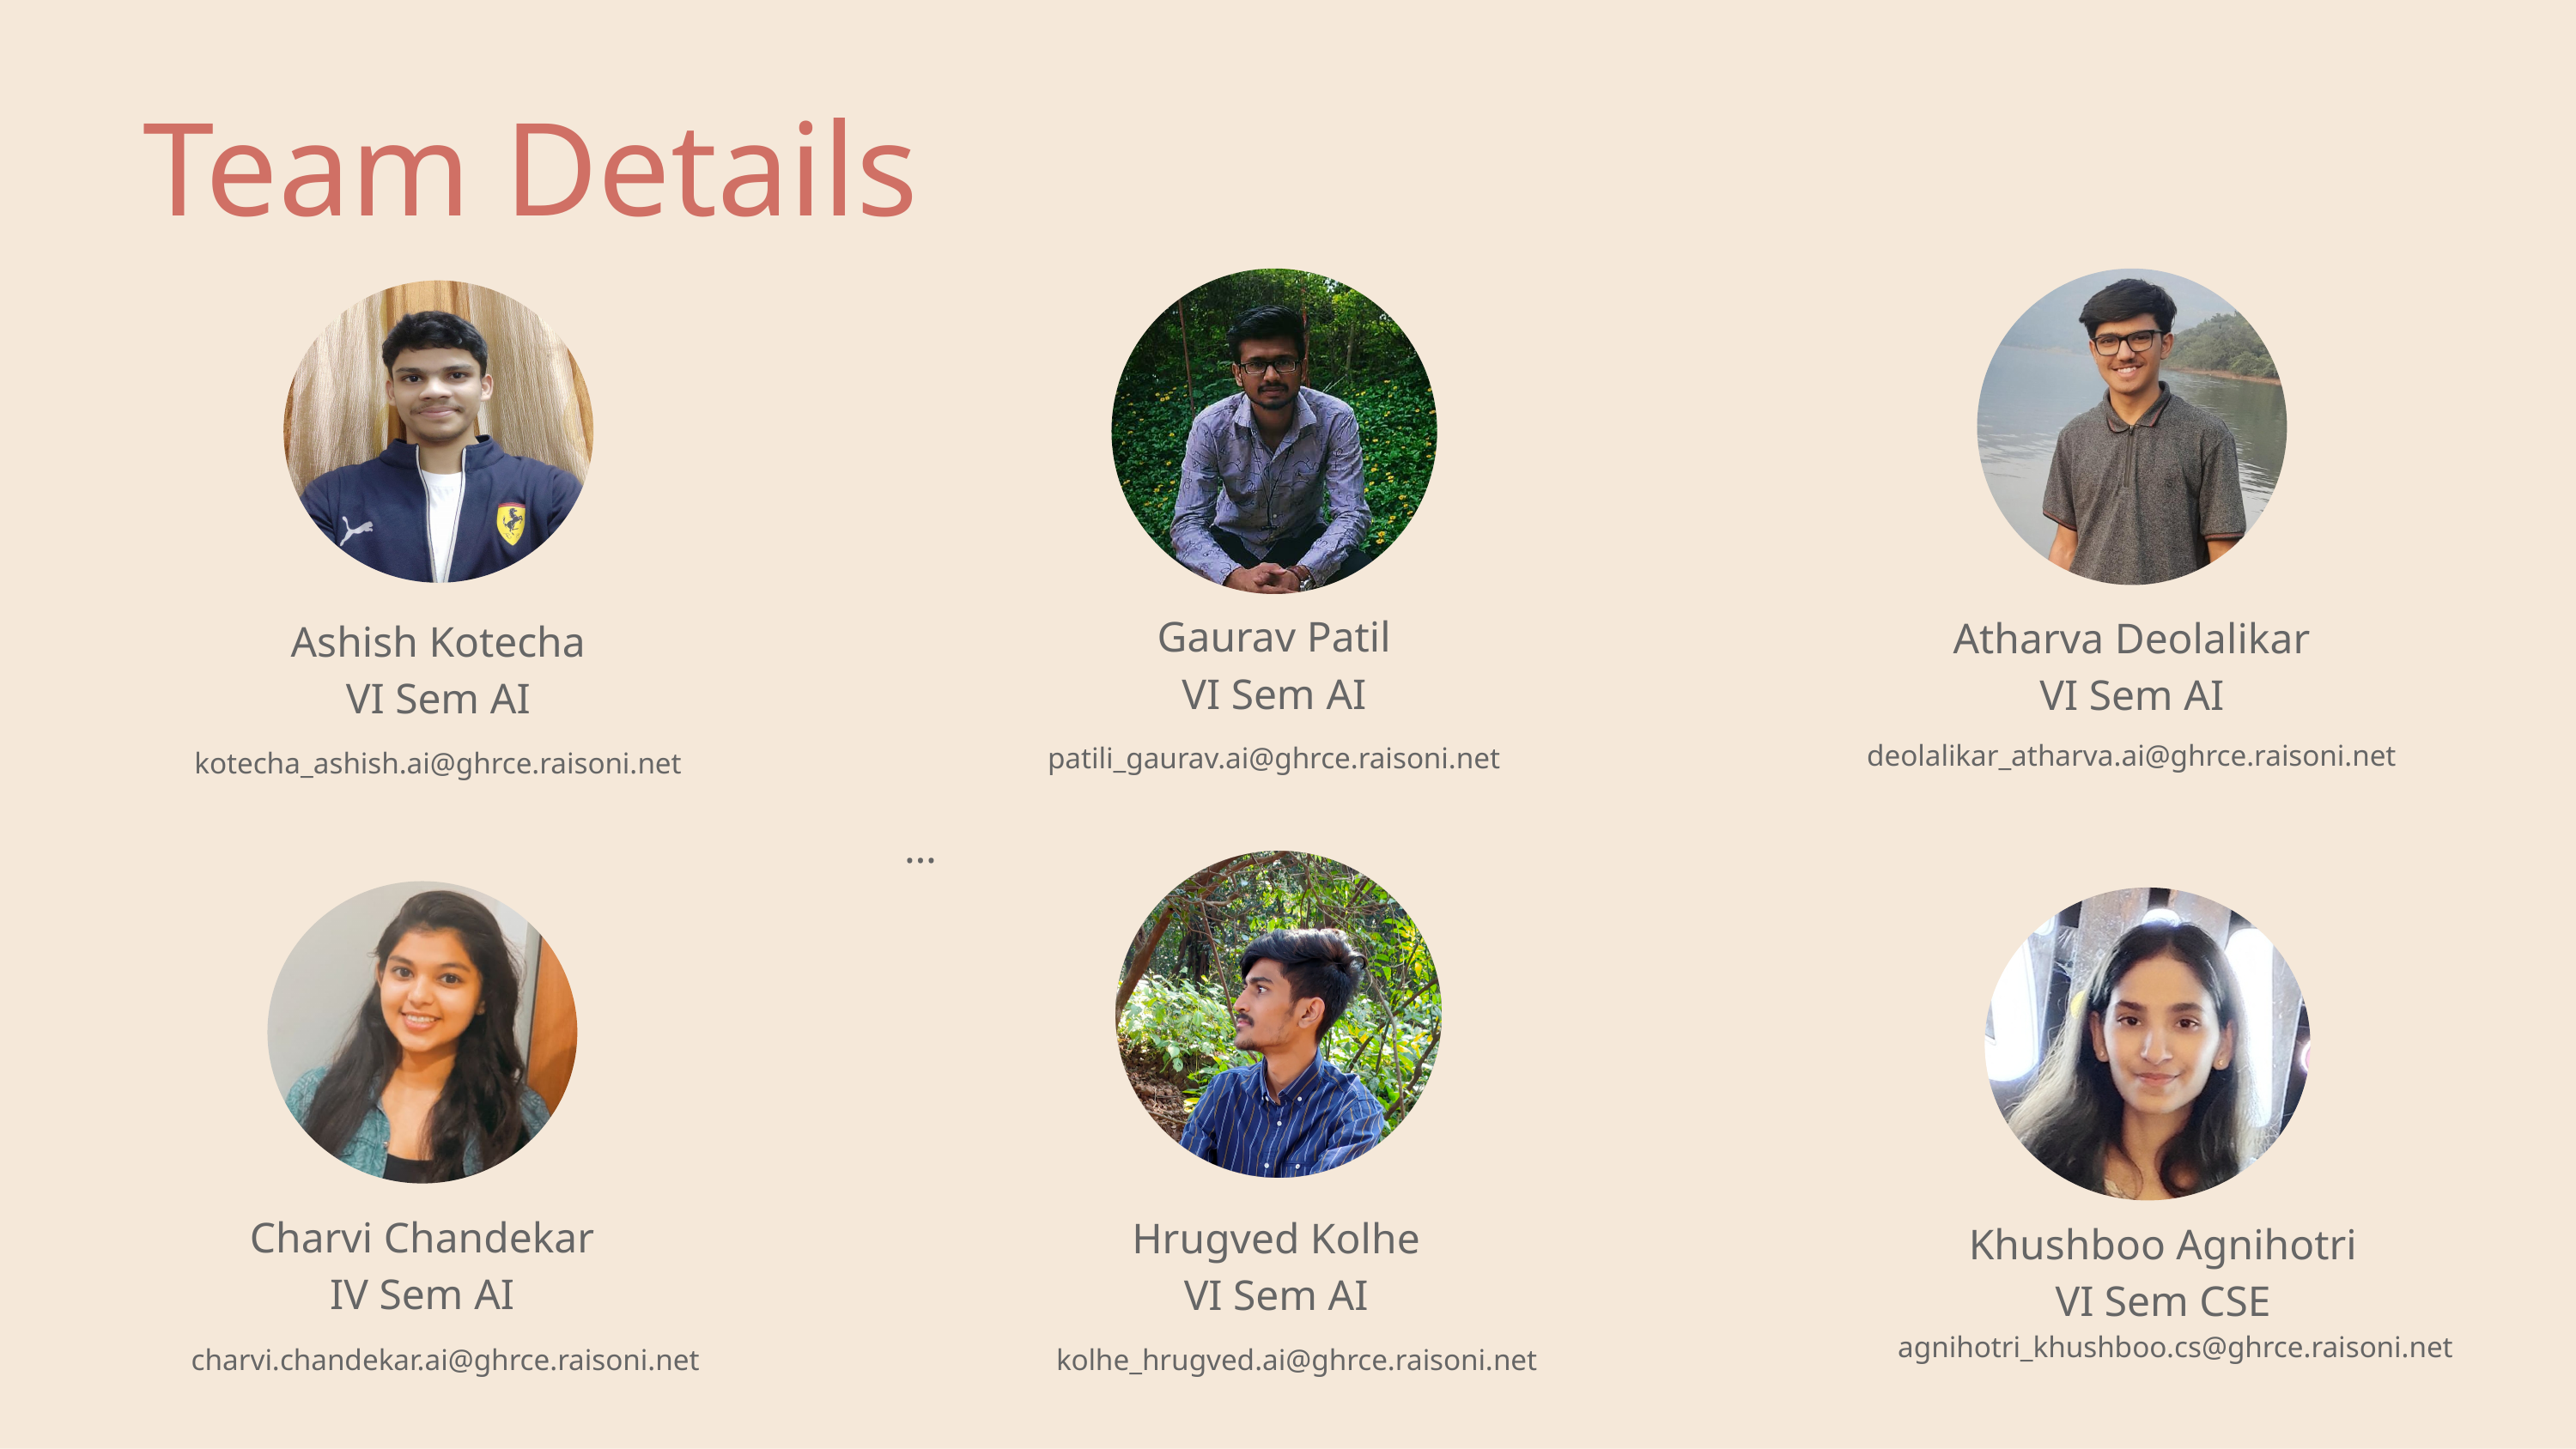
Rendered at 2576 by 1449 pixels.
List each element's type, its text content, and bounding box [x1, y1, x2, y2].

picture [267, 881, 578, 1184]
text_box agnihotri_khushboo.cs@ghrce.raisoni.net [1874, 1316, 2477, 1377]
text_box Khushboo Agnihotri VI Sem CSE [1947, 1198, 2379, 1316]
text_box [1030, 851, 1564, 1390]
picture [1984, 887, 2311, 1201]
text_box Gaurav Patil VI Sem AI [1058, 591, 1491, 727]
text_box Charvi Chandekar IV Sem AI [206, 1191, 639, 1328]
title Team Details [143, 85, 1360, 330]
text_box patili_gaurav.ai@ghrce.raisoni.net [1029, 727, 1520, 787]
text_box … [704, 802, 1137, 885]
text_box Ashish Kotecha VI Sem AI [222, 596, 655, 731]
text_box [1844, 268, 2421, 785]
text_box kotecha_ashish.ai@ghrce.raisoni.net [172, 731, 705, 792]
picture [283, 280, 594, 584]
picture [1111, 268, 1437, 595]
text_box charvi.chandekar.ai@ghrce.raisoni.net [172, 1328, 720, 1389]
